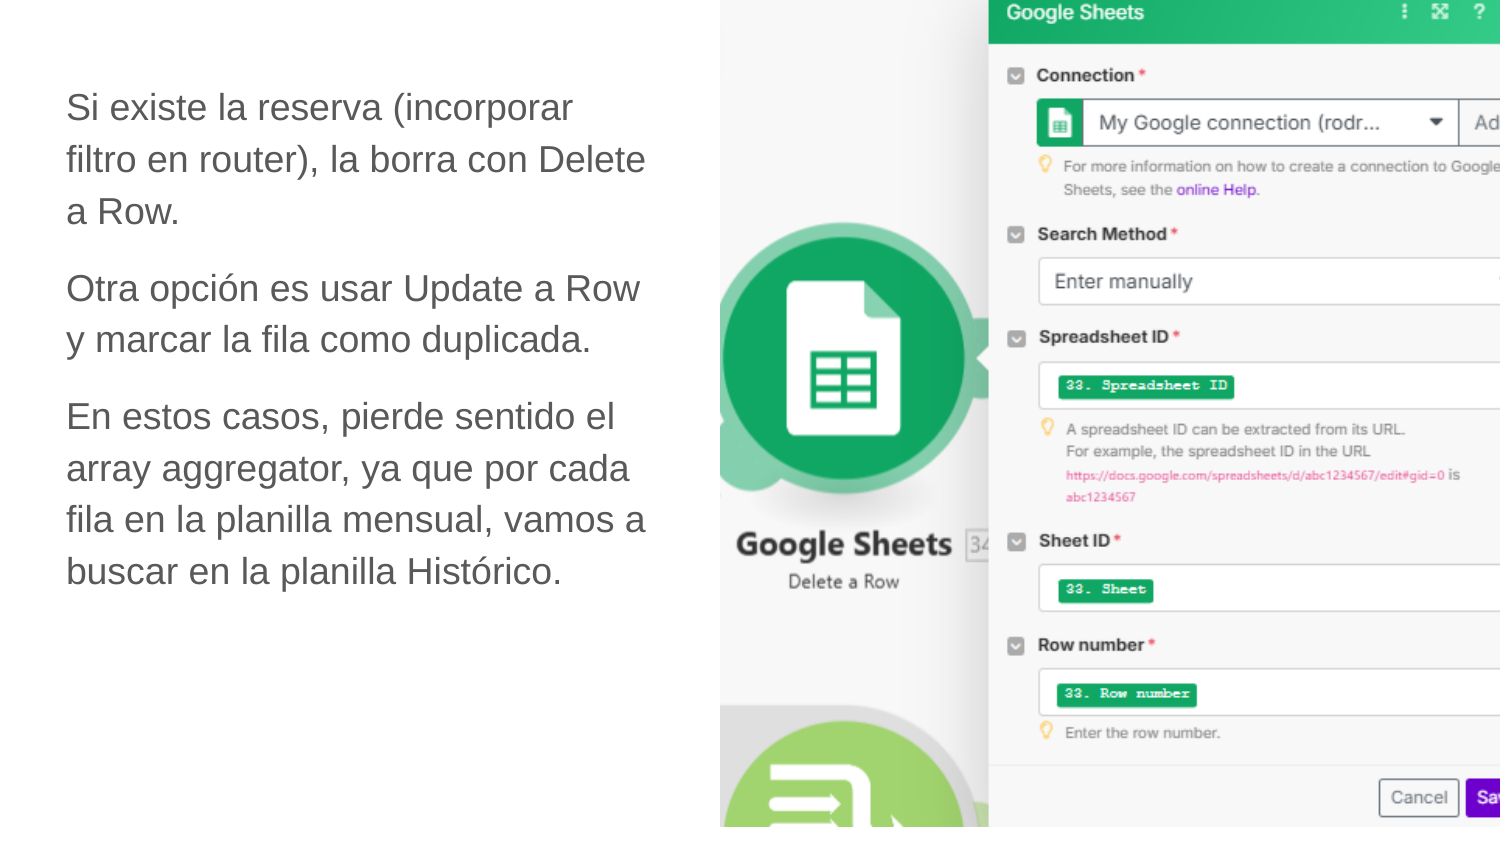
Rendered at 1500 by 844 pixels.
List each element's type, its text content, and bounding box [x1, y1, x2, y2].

picture [719, 0, 1500, 827]
list Si existe la reserva (incorporar filtro en router), la borra con Delete a Row. Otra opción es usar Update a Row y marcar la fila como duplicada. En estos casos, pierde sentido el array aggregator, ya que por cada fila en la planilla mensual, vamos a buscar en la planilla Histórico. [51, 61, 663, 750]
